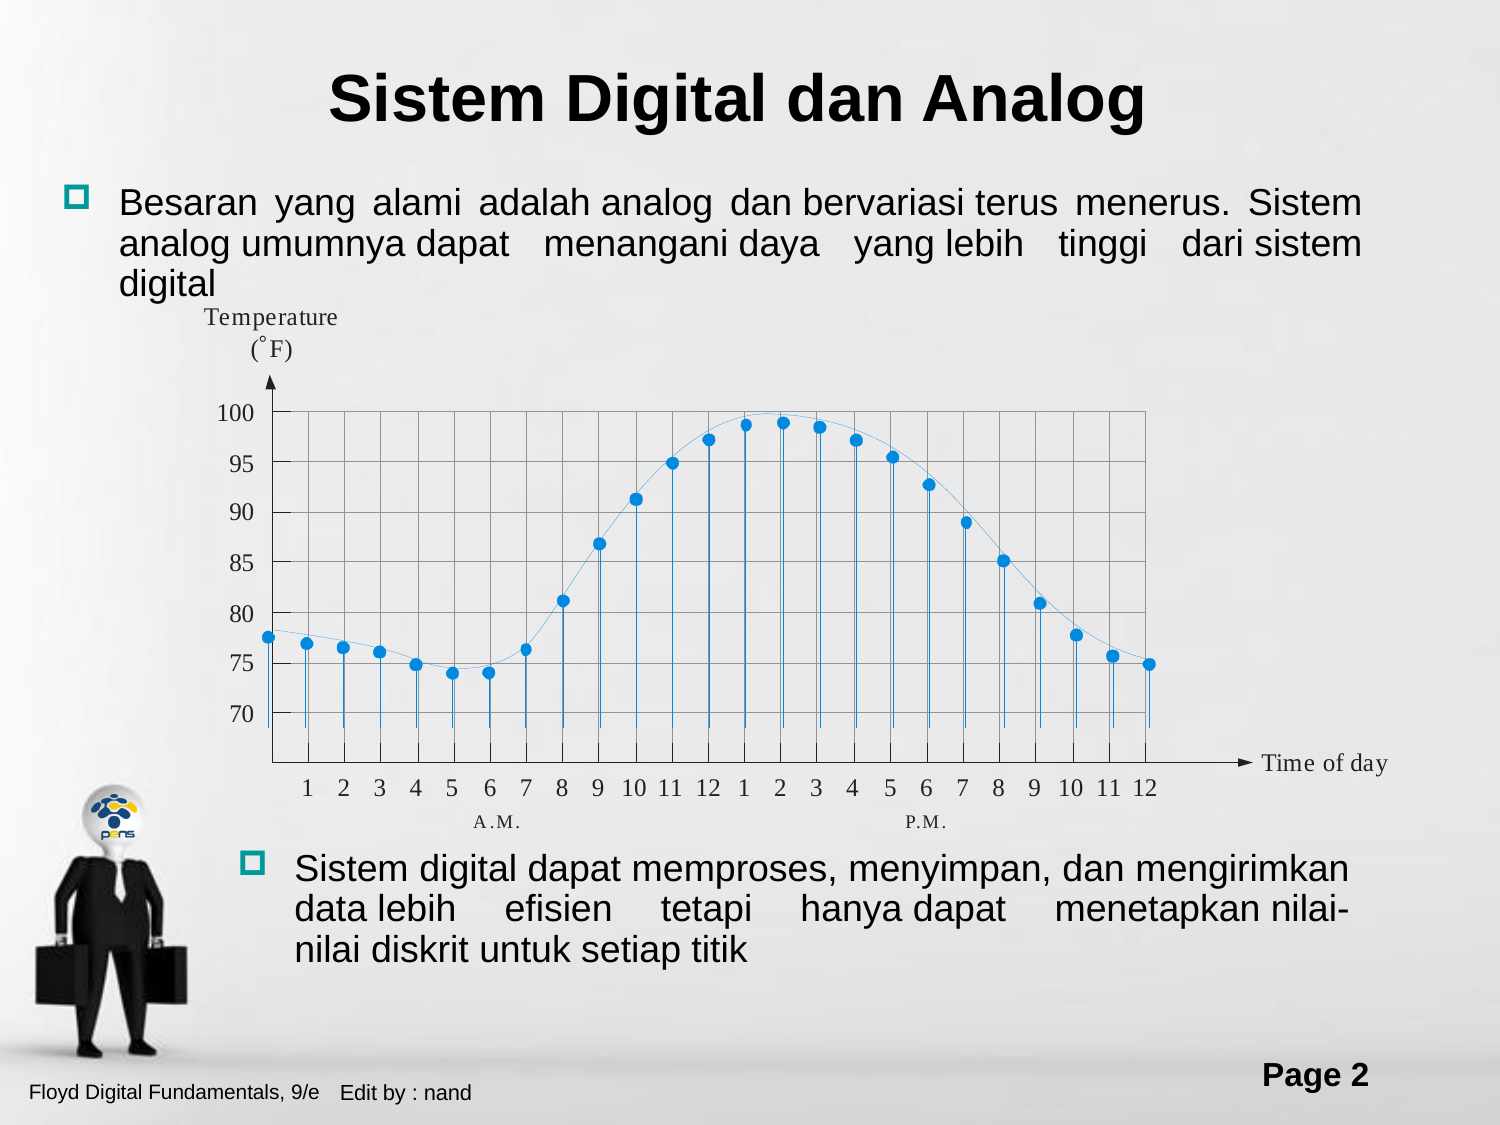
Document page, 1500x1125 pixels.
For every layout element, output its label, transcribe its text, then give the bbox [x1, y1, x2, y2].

text_box Sistem digital dapat memproses, menyimpan, dan mengirimkan data lebih efisien tetapi hanya dapat menetapkan nilai-nilai diskrit untuk setiap titik [222, 841, 1365, 978]
title Sistem Digital dan Analog [246, 46, 1231, 146]
text_box Besaran yang alami adalah analog dan bervariasi terus menerus. Sistem analog umumnya dapat menangani daya yang lebih tinggi dari sistem digital [46, 175, 1378, 344]
picture [0, 0, 1500, 1125]
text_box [257, 412, 1161, 733]
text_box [201, 304, 1394, 833]
